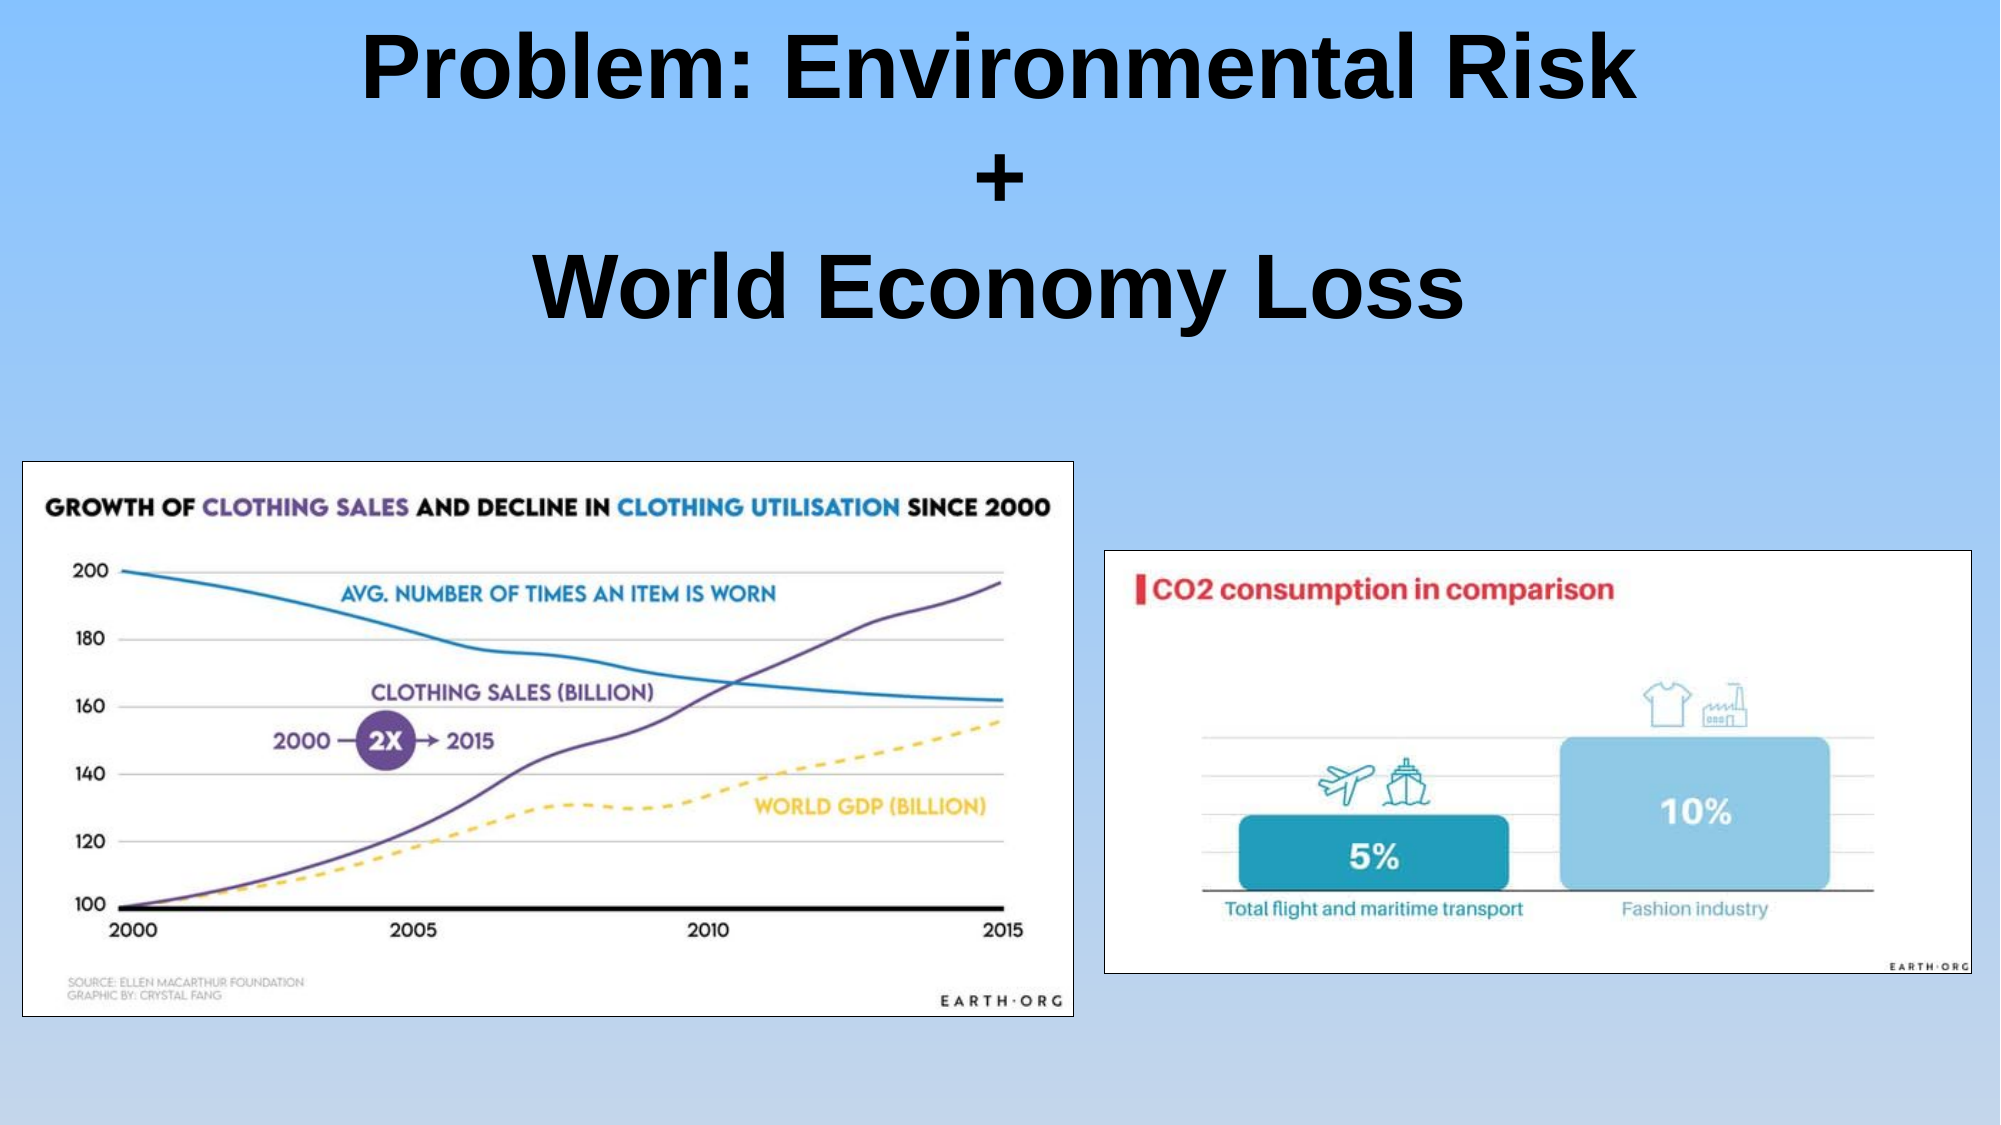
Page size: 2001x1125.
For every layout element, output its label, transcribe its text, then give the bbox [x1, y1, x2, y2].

picture [22, 461, 1074, 1017]
picture [1104, 550, 1972, 974]
text_box Problem: Environmental Risk + World Economy Loss [0, 0, 2000, 345]
